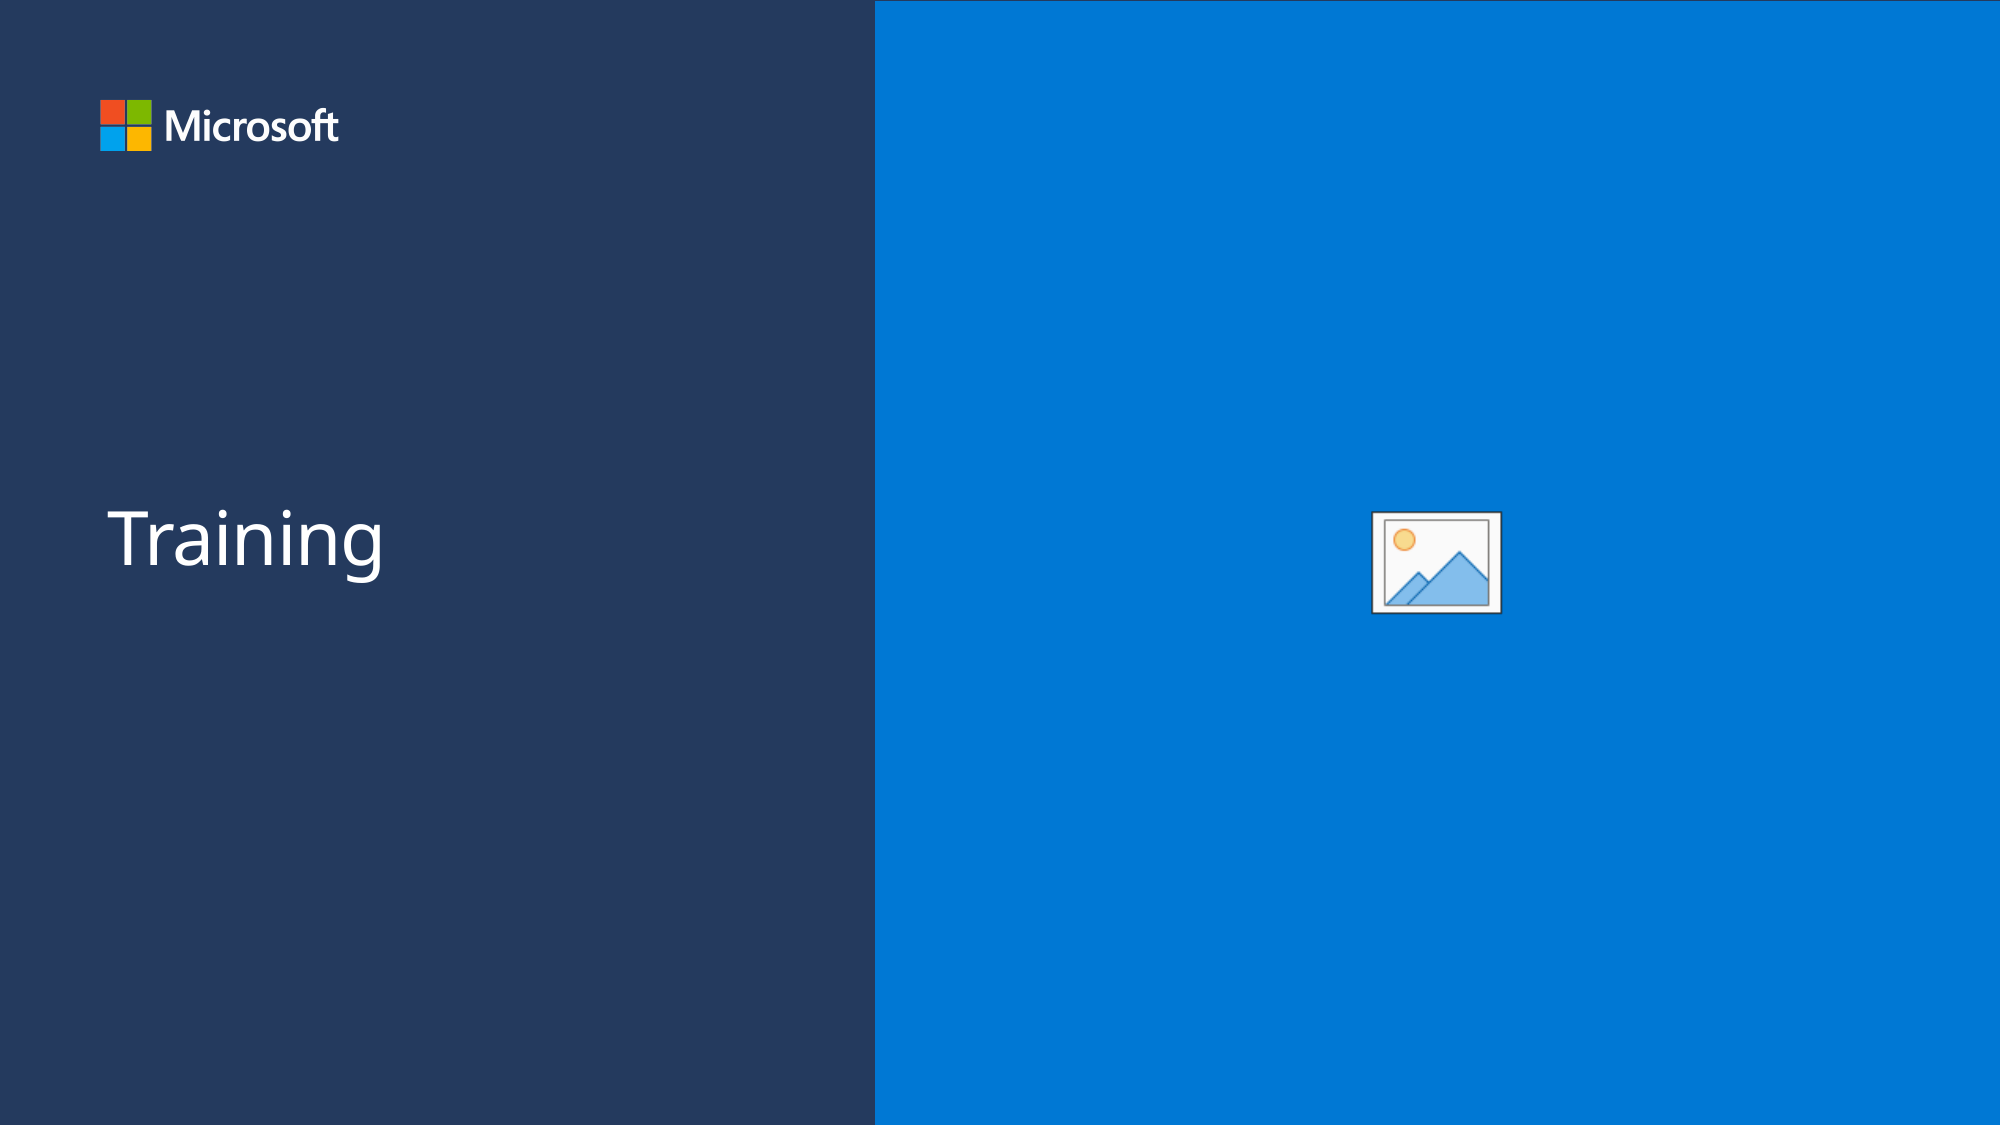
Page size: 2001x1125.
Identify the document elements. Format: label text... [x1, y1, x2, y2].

picture [50, 49, 389, 202]
picture [874, 0, 2000, 1125]
title Training [107, 408, 822, 588]
